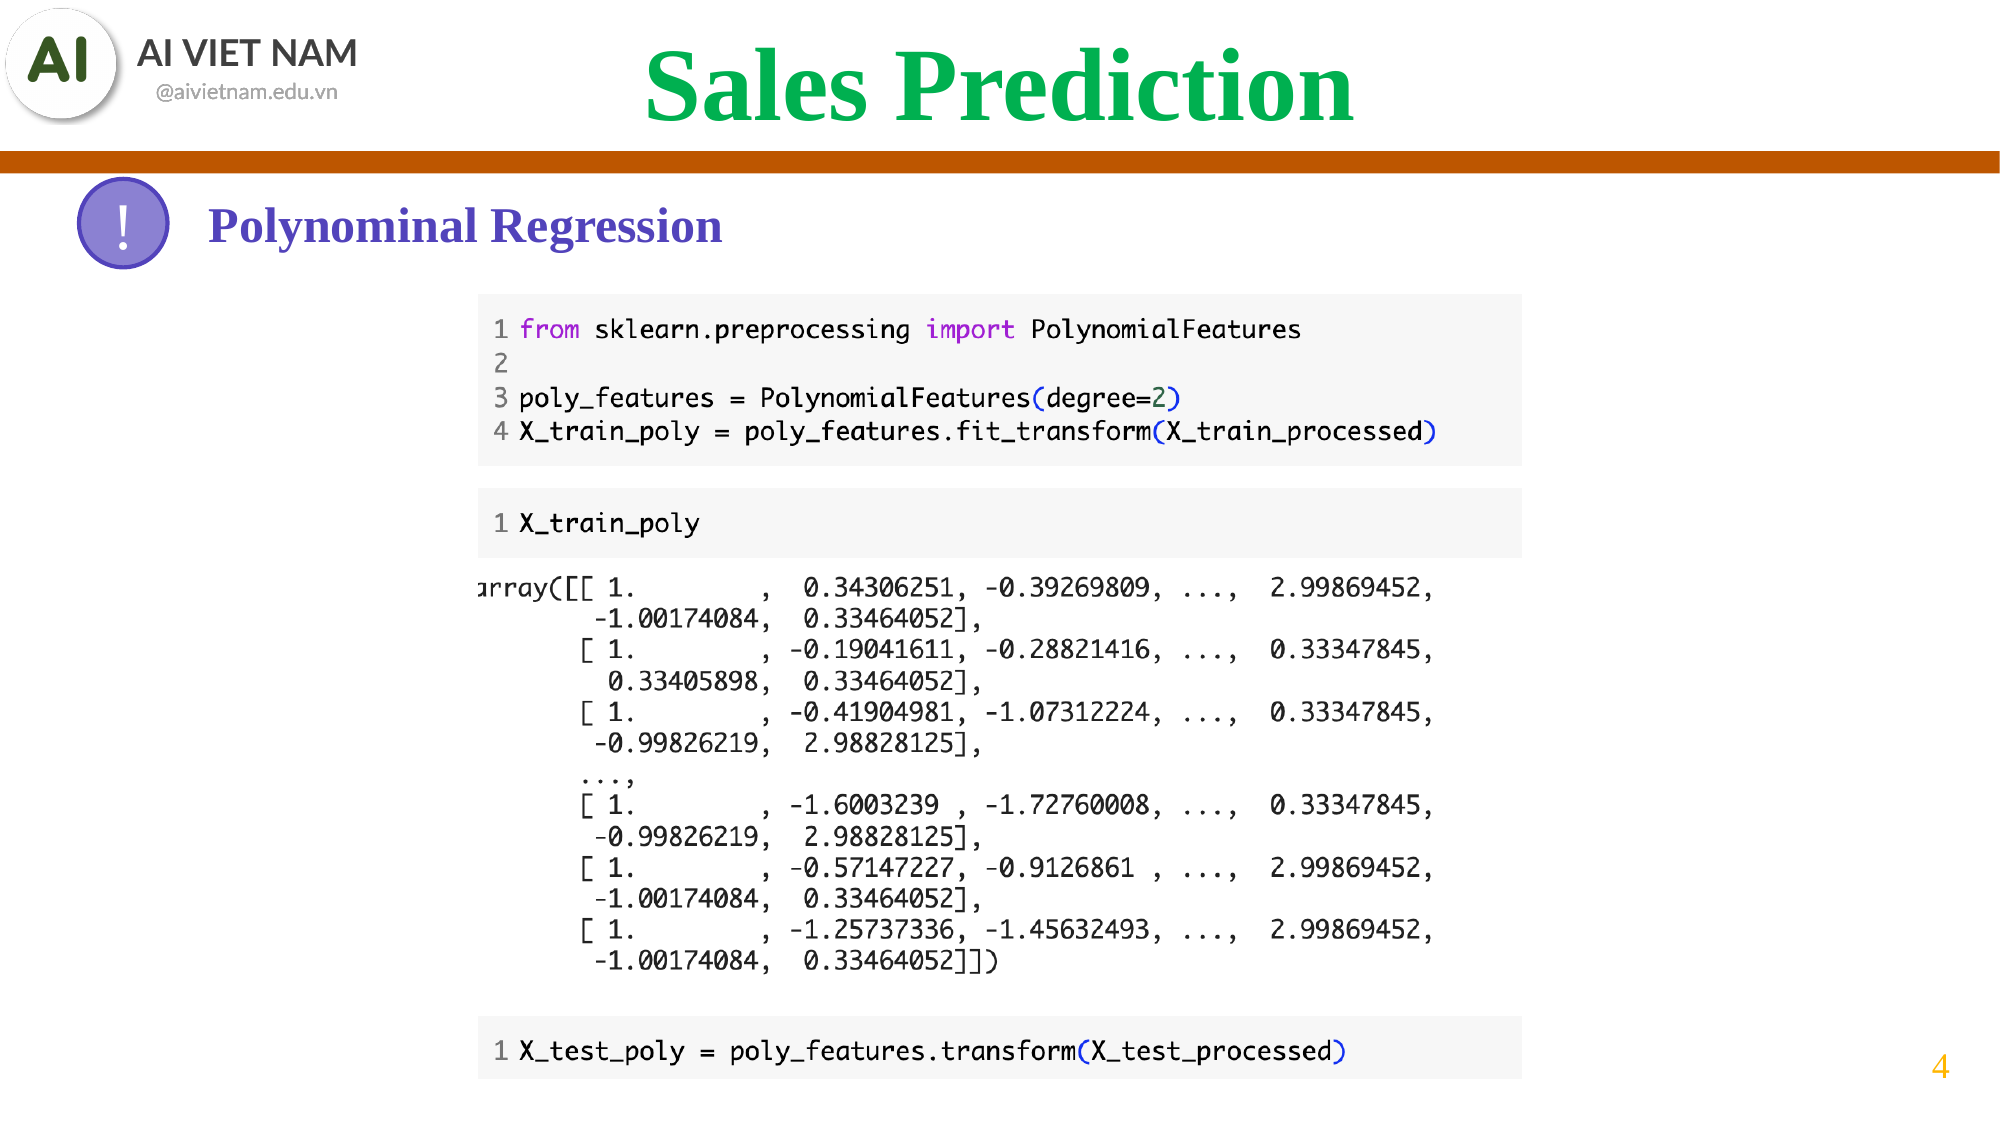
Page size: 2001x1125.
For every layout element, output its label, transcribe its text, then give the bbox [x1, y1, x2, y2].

text_box ! [76, 176, 170, 270]
text_box [0, 152, 2000, 175]
slide_number 4 [1881, 1003, 2000, 1125]
text_box Sales Prediction [0, 8, 2000, 152]
picture [477, 293, 1523, 1080]
text_box Polynominal Regression [187, 175, 1921, 270]
